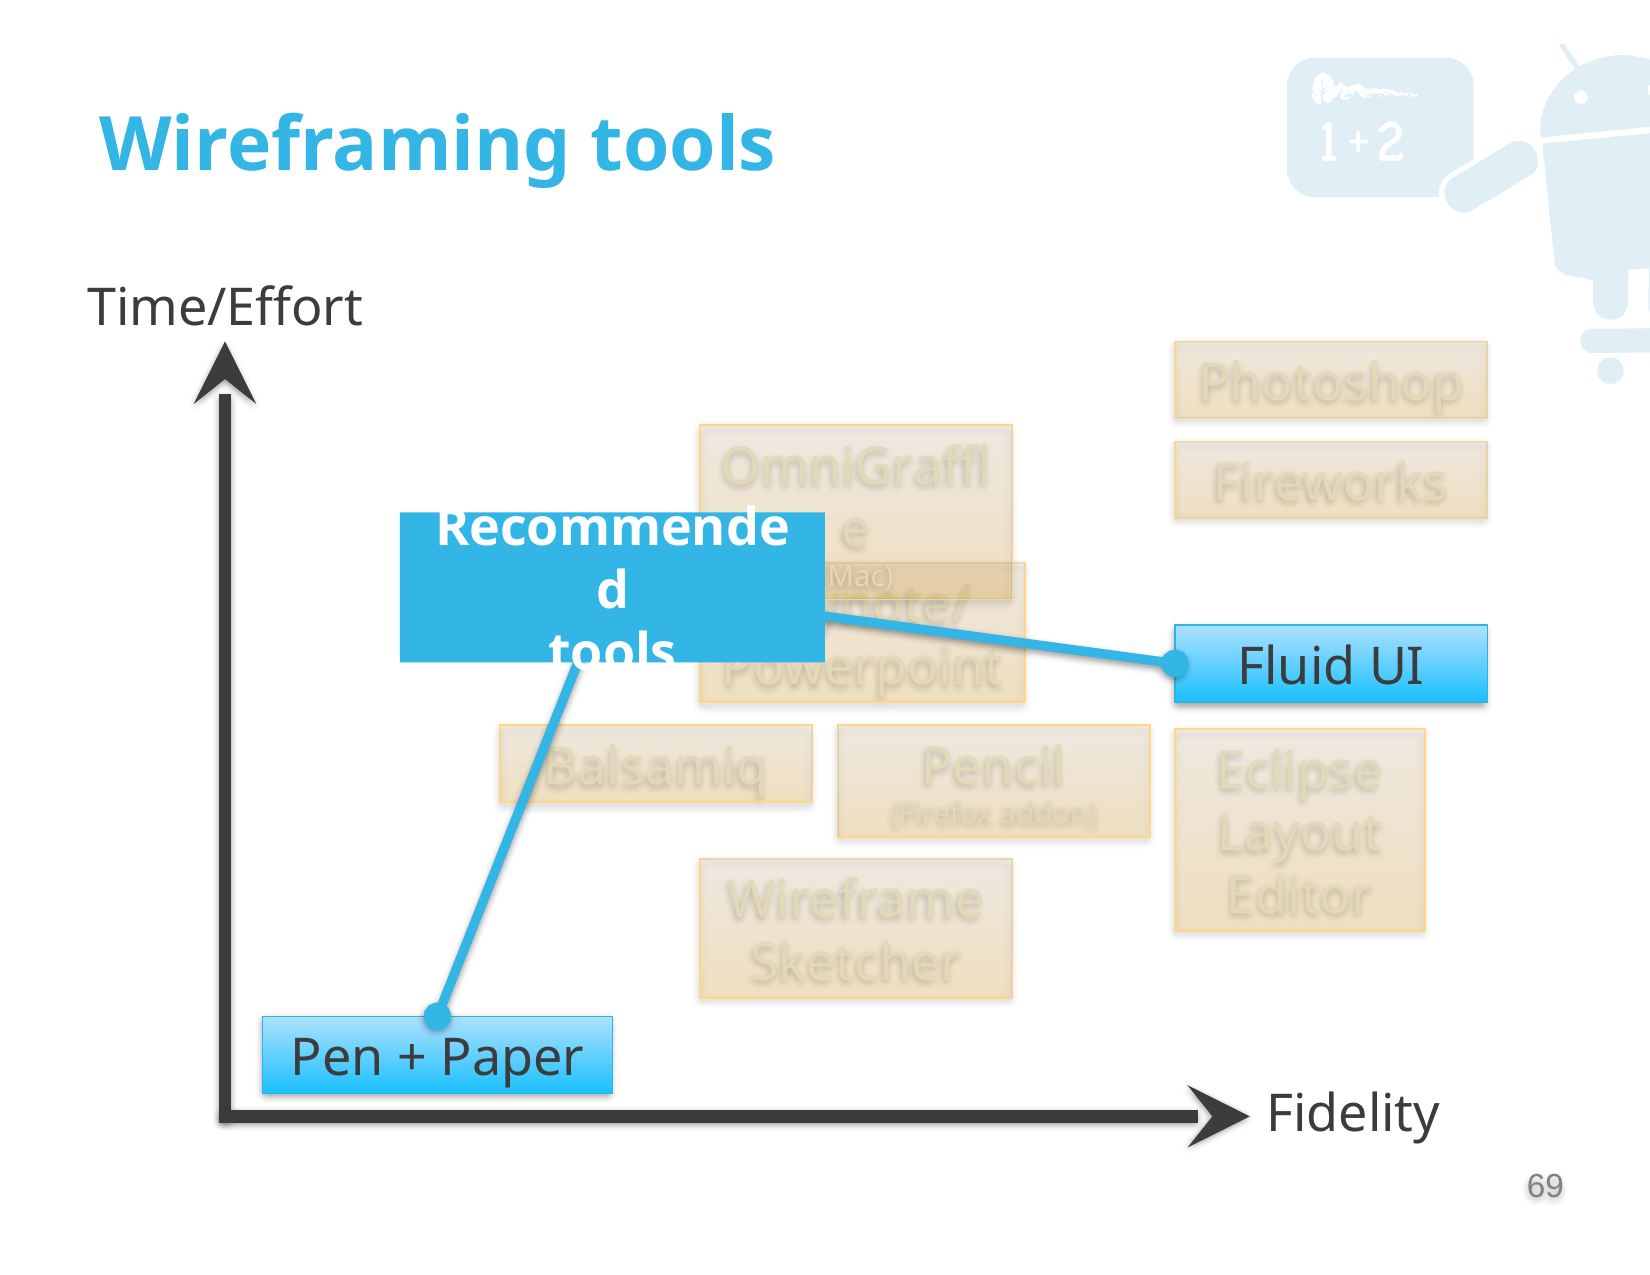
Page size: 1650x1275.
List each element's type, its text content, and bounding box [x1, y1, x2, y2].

text_box Fidelity [1251, 1071, 1527, 1149]
text_box Photoshop [1174, 341, 1488, 419]
text_box Fluid UI [1179, 624, 1488, 703]
title Wireframing tools [82, 50, 1568, 230]
text_box Time/Effort [62, 266, 388, 344]
text_box Eclipse Layout Editor [1179, 728, 1426, 932]
text_box Fireworks [1174, 441, 1488, 519]
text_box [399, 512, 1176, 1017]
text_box Pen + Paper [262, 1016, 613, 1094]
text_box OmniGraffle (Mac) [699, 424, 1013, 510]
